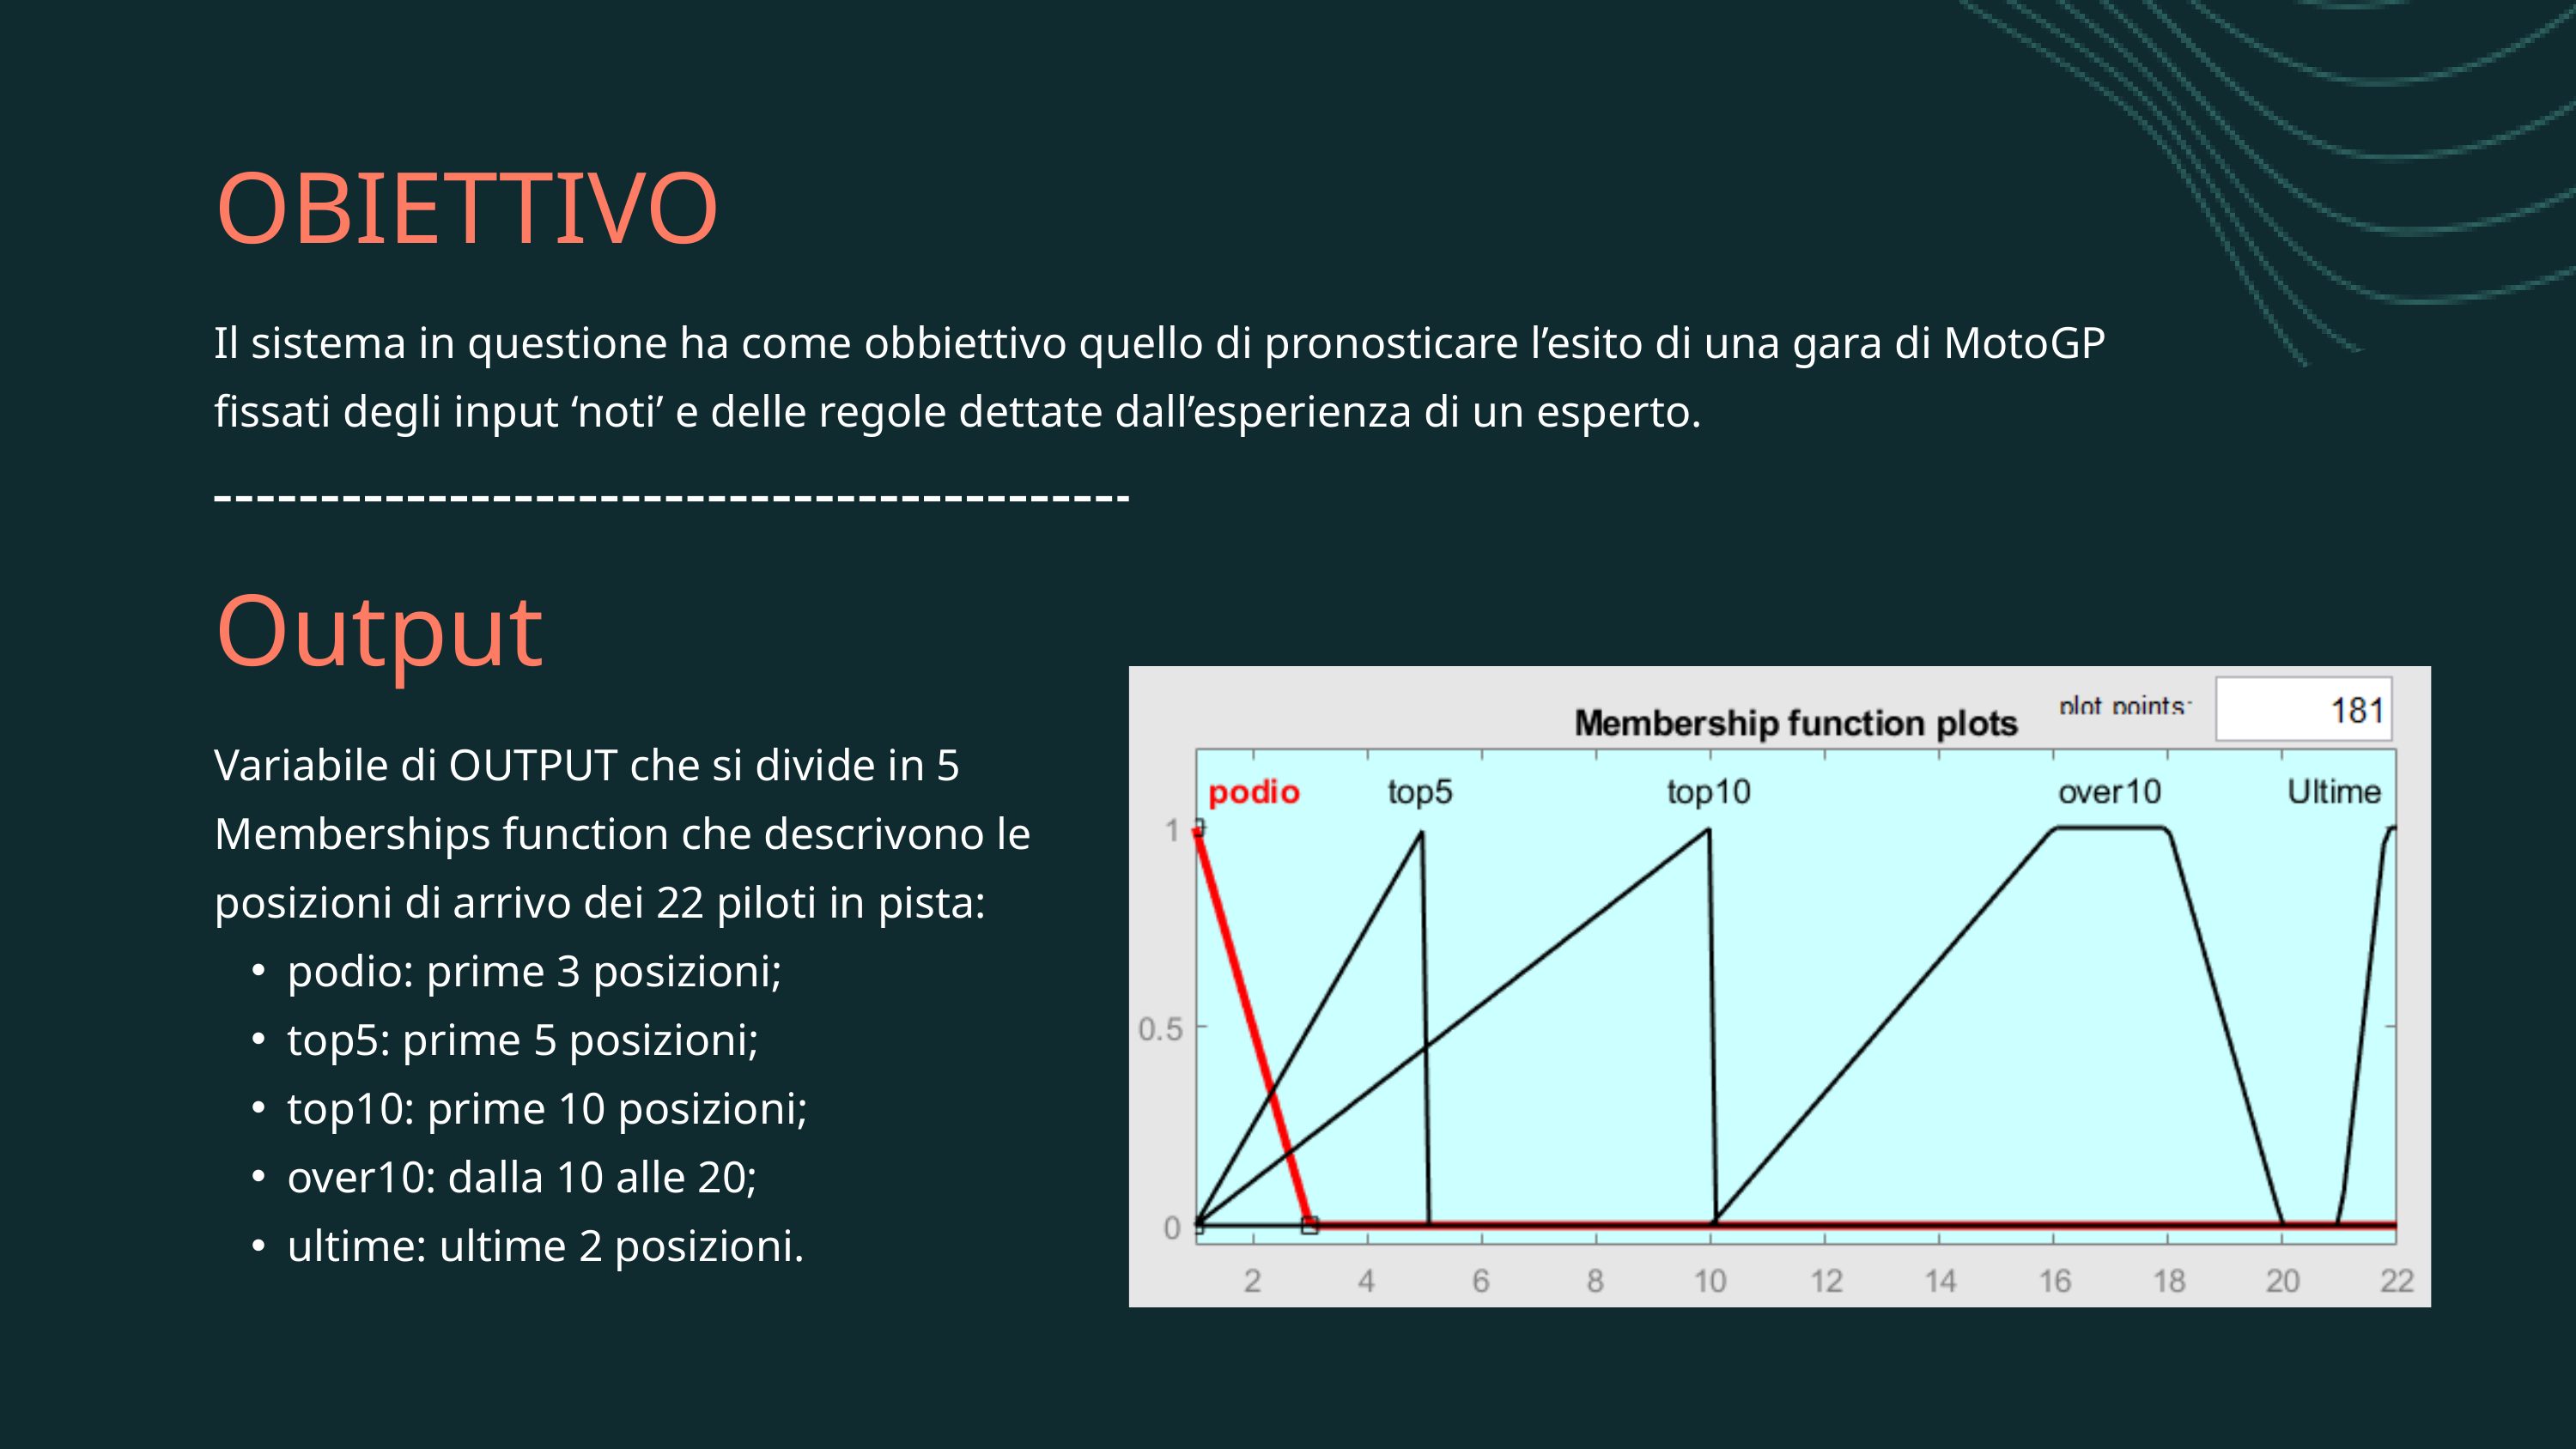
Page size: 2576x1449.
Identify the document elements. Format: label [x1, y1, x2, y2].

text_box [214, 567, 1196, 1261]
text_box [1959, 0, 2576, 392]
text_box [1128, 666, 2432, 1307]
text_box [214, 144, 2213, 497]
